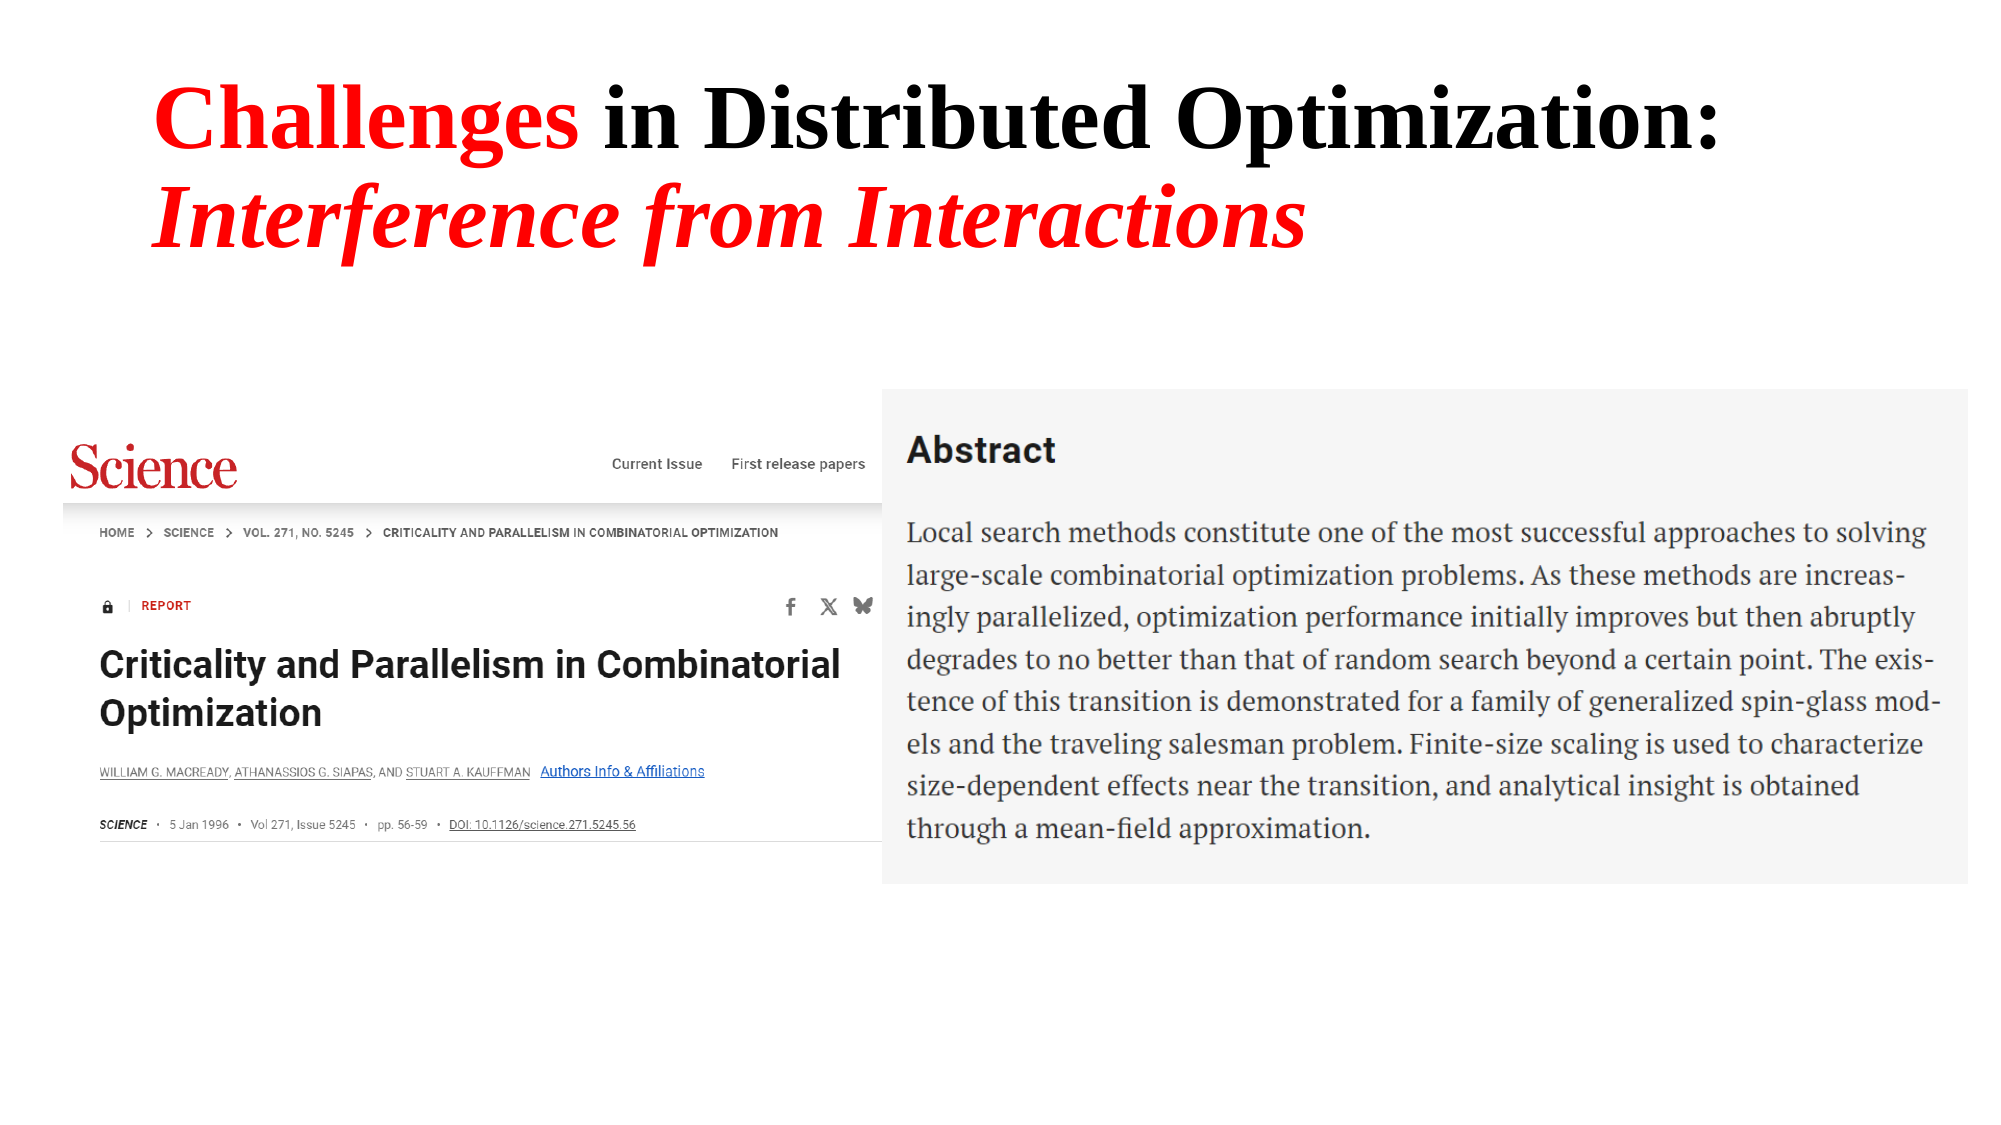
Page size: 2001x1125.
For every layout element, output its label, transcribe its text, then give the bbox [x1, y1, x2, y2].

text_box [63, 389, 1968, 884]
title Challenges in Distributed Optimization: Interference from Interactions [137, 59, 1863, 278]
